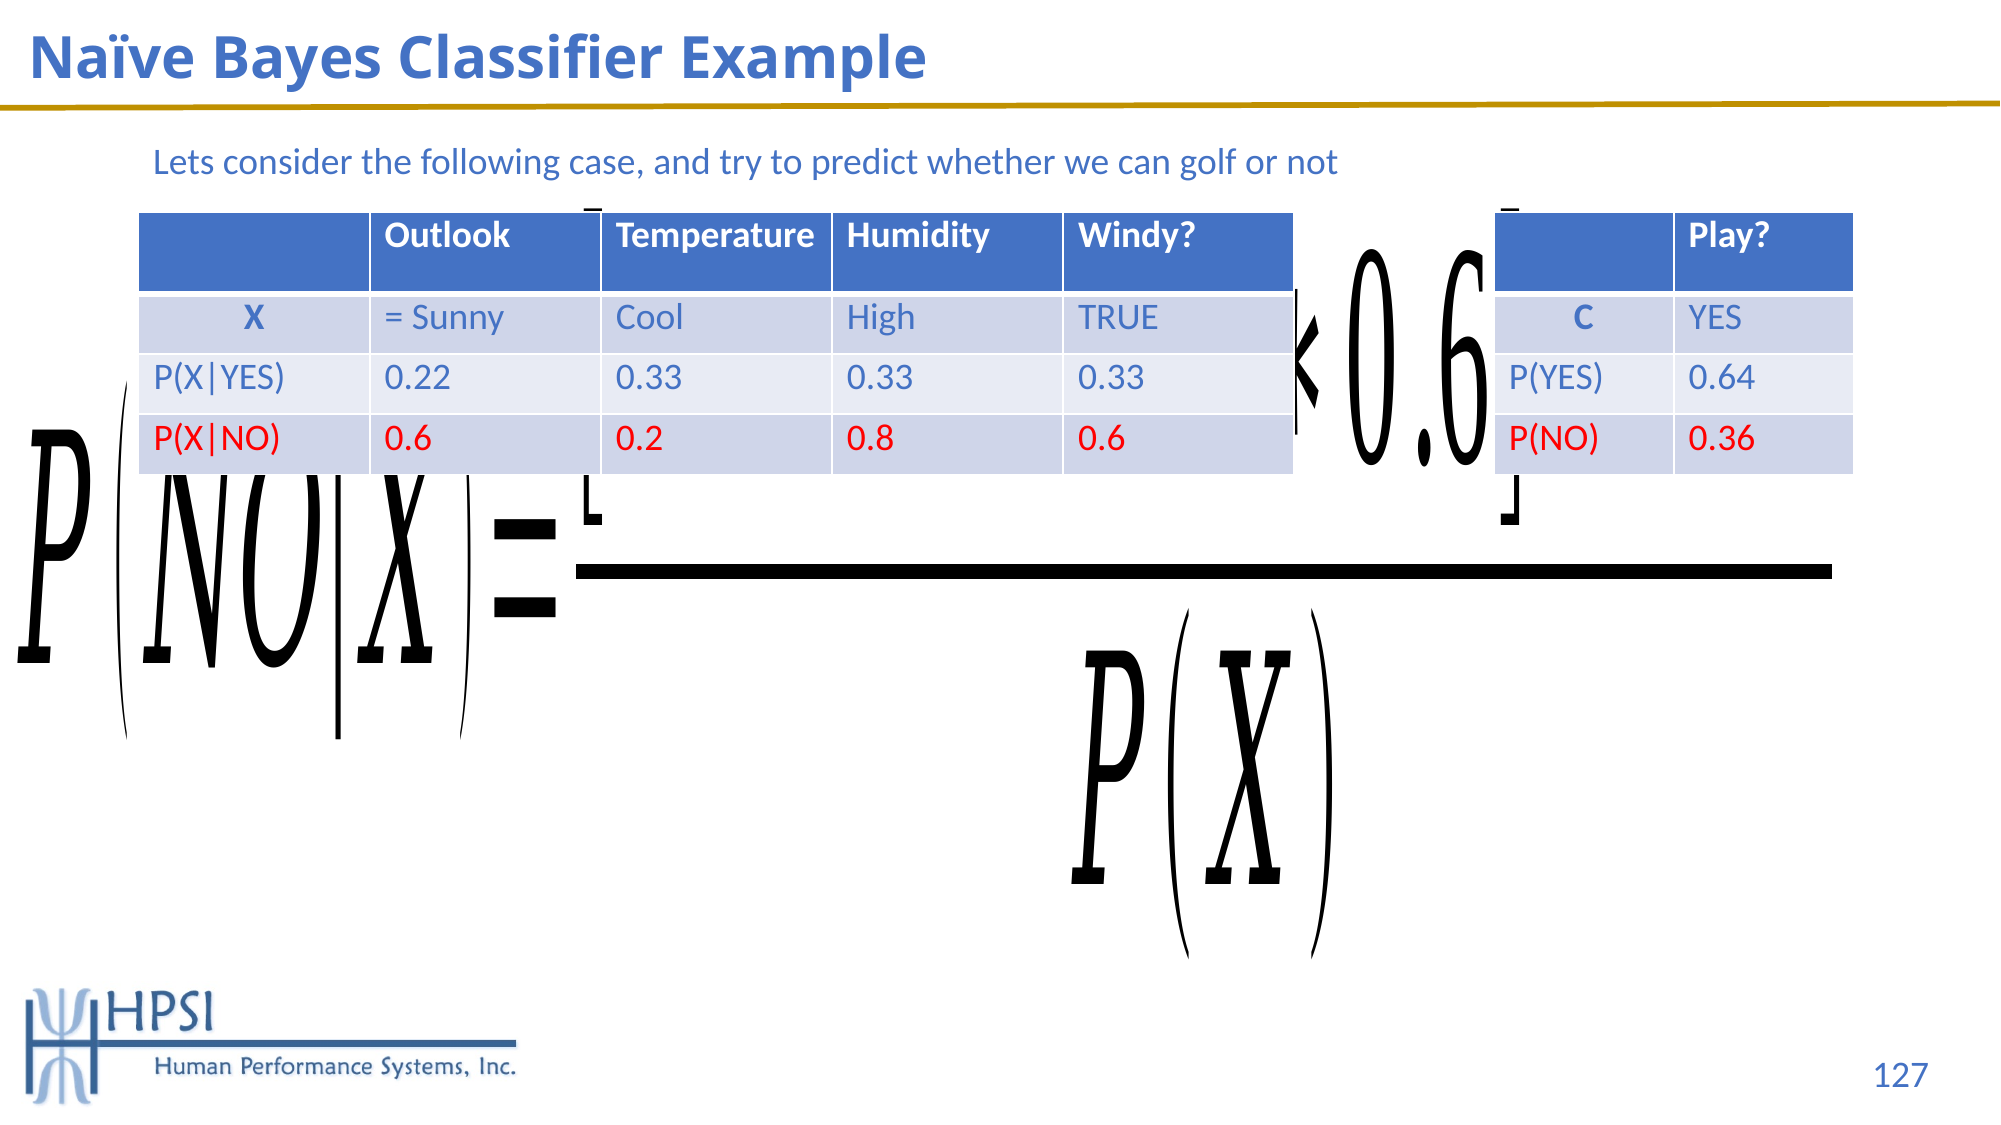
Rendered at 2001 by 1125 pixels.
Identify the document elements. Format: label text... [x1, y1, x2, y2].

slide_number 127 [1493, 1042, 1944, 1103]
table_header [1495, 213, 1673, 291]
picture [21, 981, 524, 1108]
table_cell YES [1675, 297, 1853, 353]
text_box Lets consider the following case, and try to predict whether we can golf or not [138, 129, 1494, 190]
title Naïve Bayes Classifier Example [13, 0, 1739, 120]
table_cell P(NO) [1495, 415, 1673, 474]
table_cell P(YES) [1495, 355, 1673, 413]
table_cell 0.64 [1675, 355, 1853, 413]
table_cell 0.36 [1675, 415, 1853, 474]
table_header Play? [1675, 213, 1853, 291]
table_cell C [1495, 297, 1673, 353]
